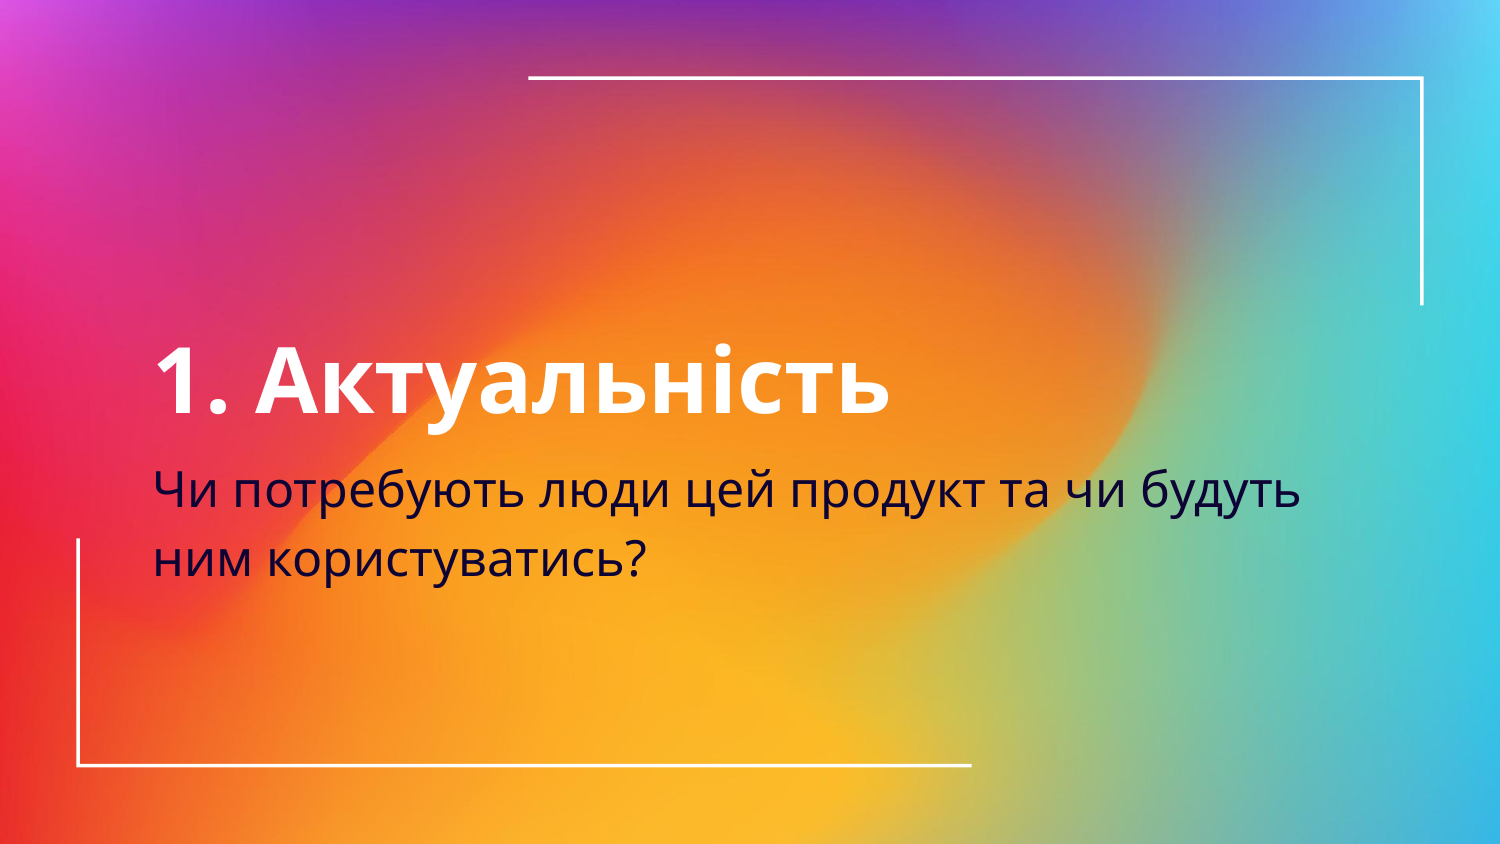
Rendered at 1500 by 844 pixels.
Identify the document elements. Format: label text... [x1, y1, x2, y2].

subtitle Чи потребують люди цей продукт та чи будуть ним користуватись? [152, 448, 1348, 589]
title 1. Актуальність [152, 337, 1348, 434]
picture [0, 0, 1500, 844]
